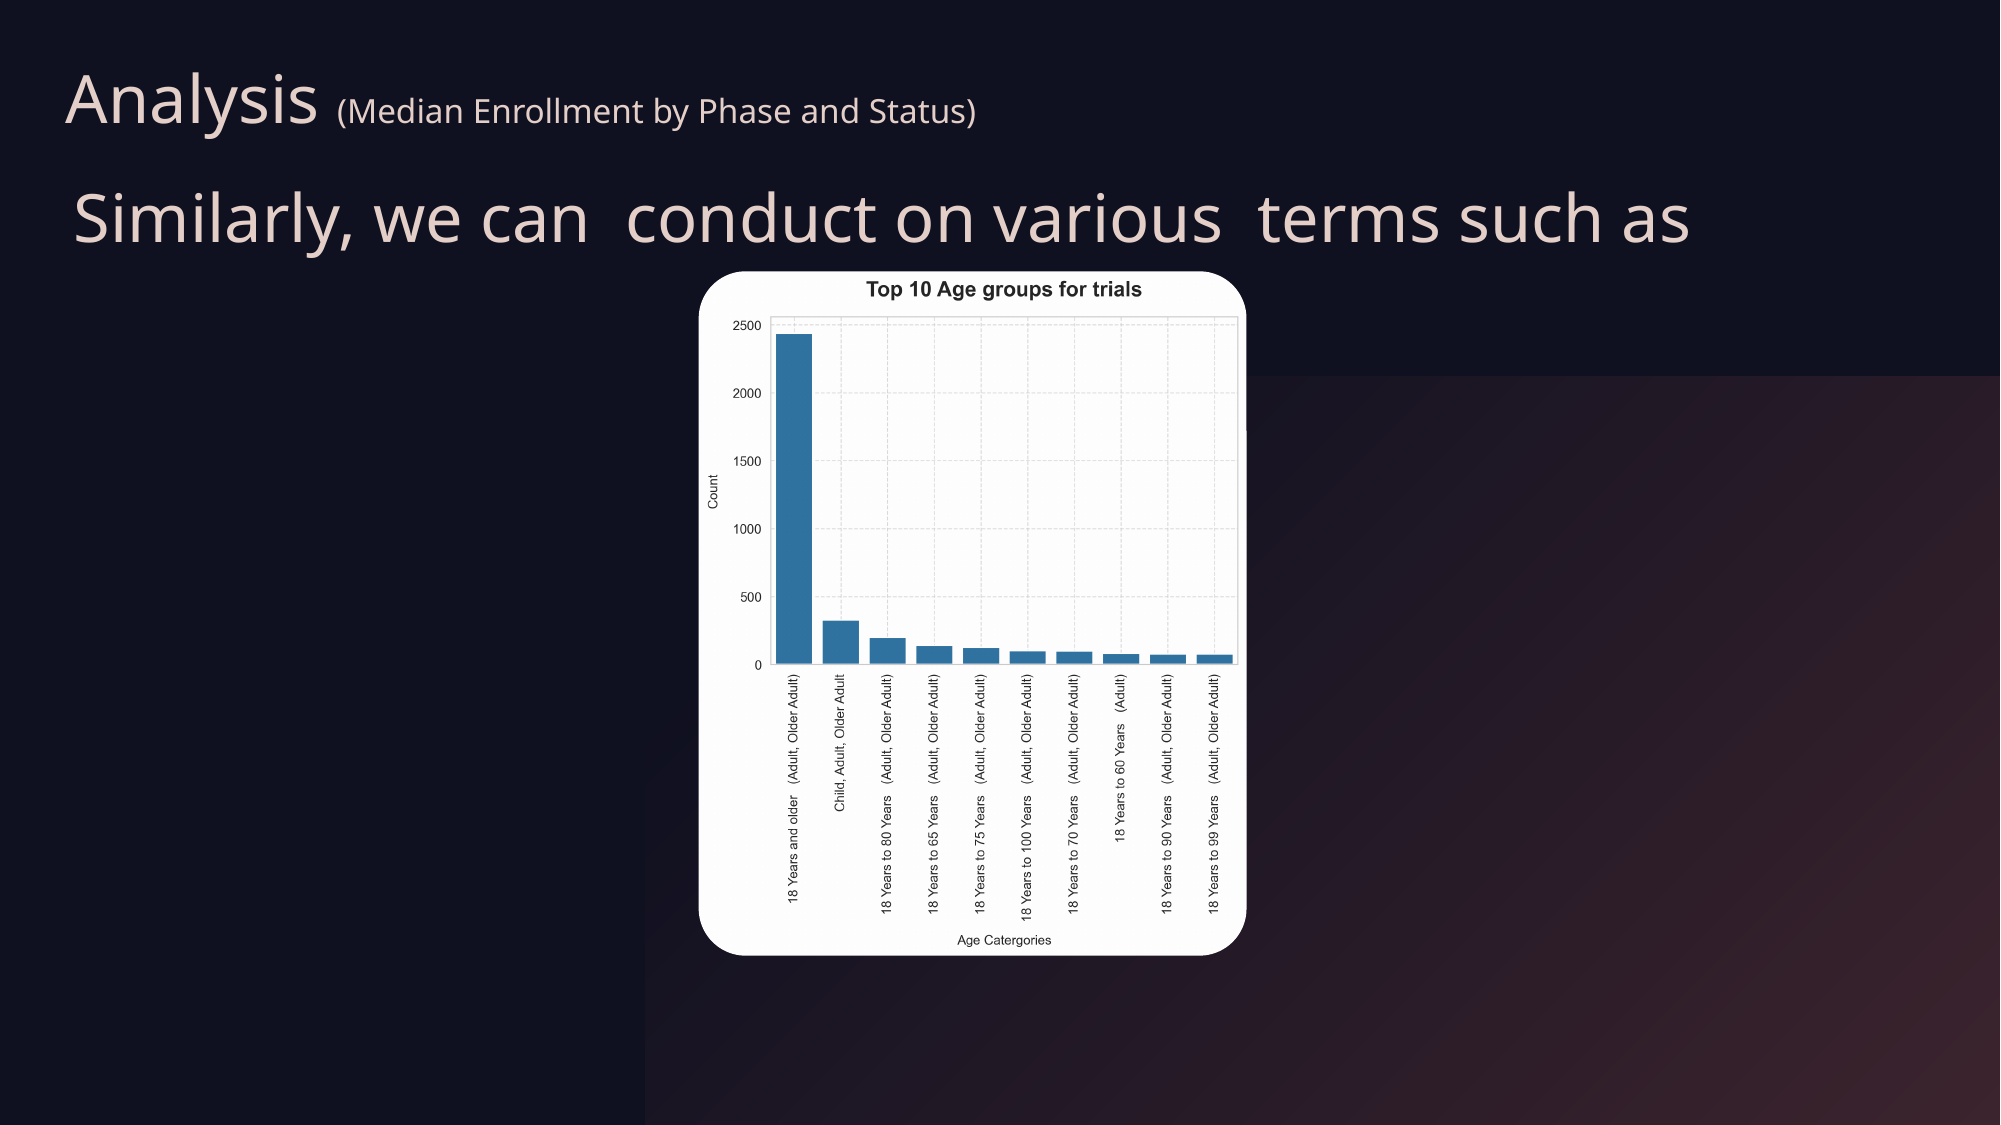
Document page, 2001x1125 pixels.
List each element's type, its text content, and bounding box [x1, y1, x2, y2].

text_box Similarly, we can conduct on various terms such as [59, 168, 1849, 264]
text_box [643, 375, 2000, 1125]
text_box Analysis (Median Enrollment by Phase and Status) [51, 49, 2000, 145]
picture [698, 270, 1248, 957]
text_box [975, 537, 1438, 1001]
